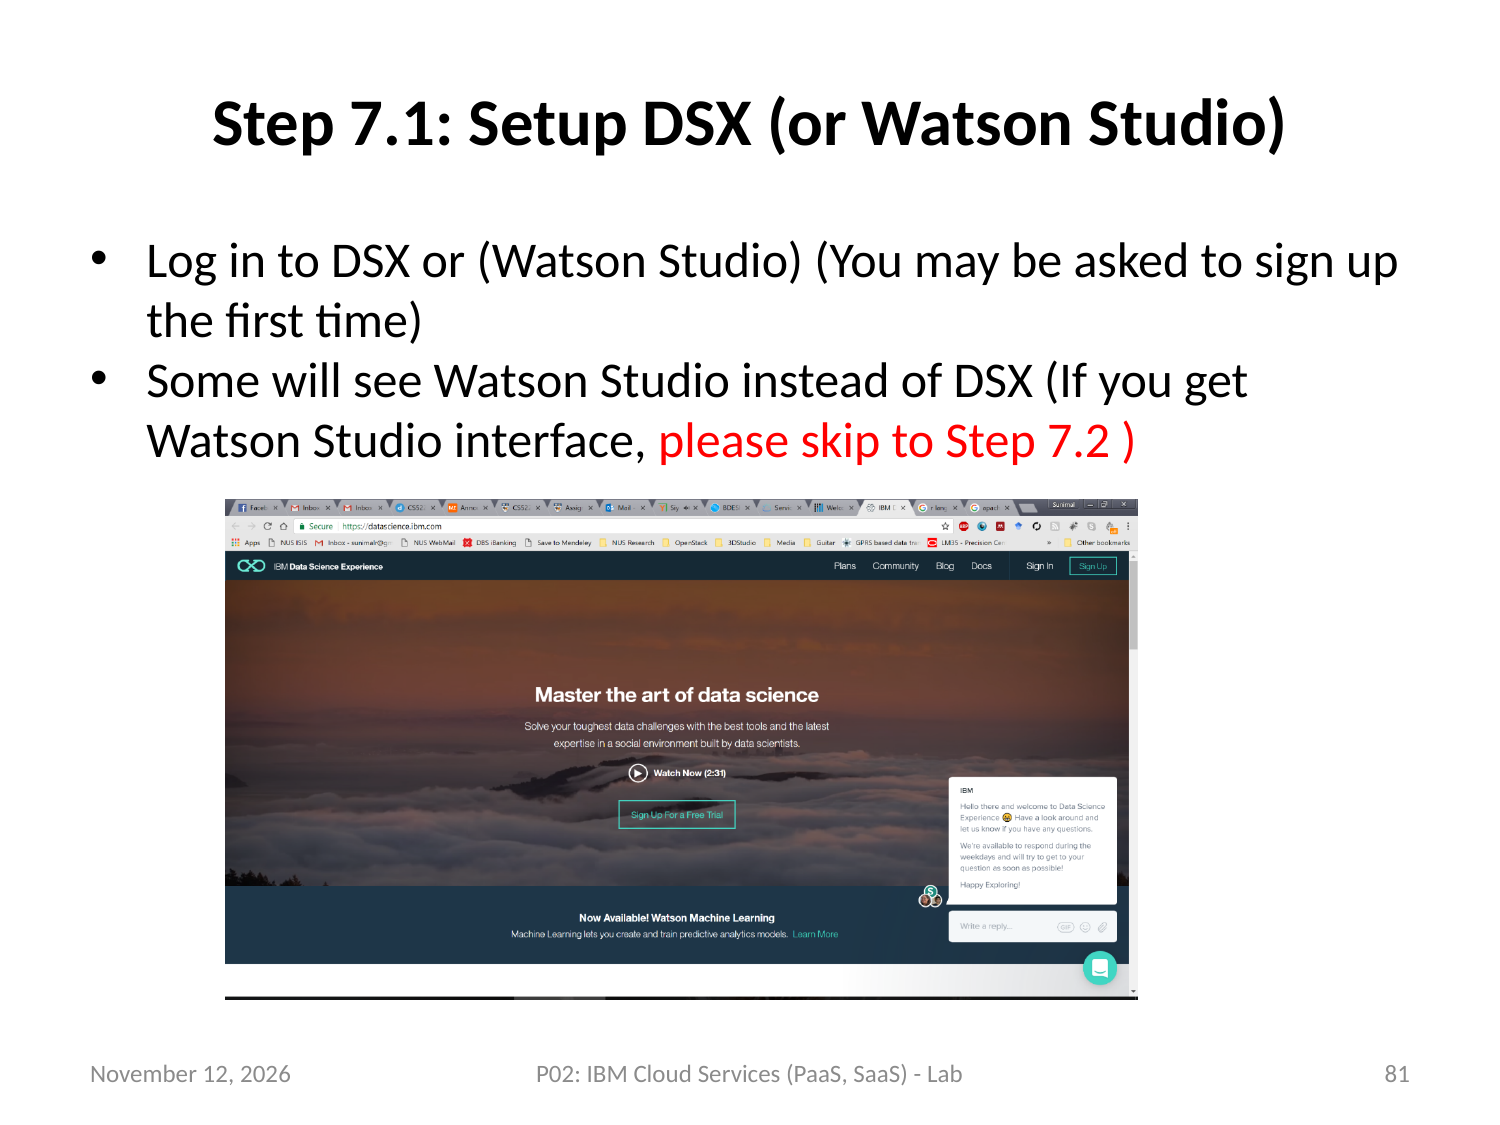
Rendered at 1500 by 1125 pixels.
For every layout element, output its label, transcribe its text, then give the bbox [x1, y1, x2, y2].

list Log in to DSX or (Watson Studio) (You may be asked to sign up the first time) Some will see Watson Studio instead of DSX (If you get Watson Studio interface, please skip to Step 7.2 ) [75, 220, 1425, 1025]
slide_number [75, 1042, 425, 1103]
footer P02: IBM Cloud Services (PaaS, SaaS) - Lab [512, 1042, 988, 1103]
title Step 7.1: Setup DSX (or Watson Studio) [75, 24, 1425, 213]
slide_number 81 [1074, 1042, 1425, 1103]
picture [224, 499, 1138, 1001]
